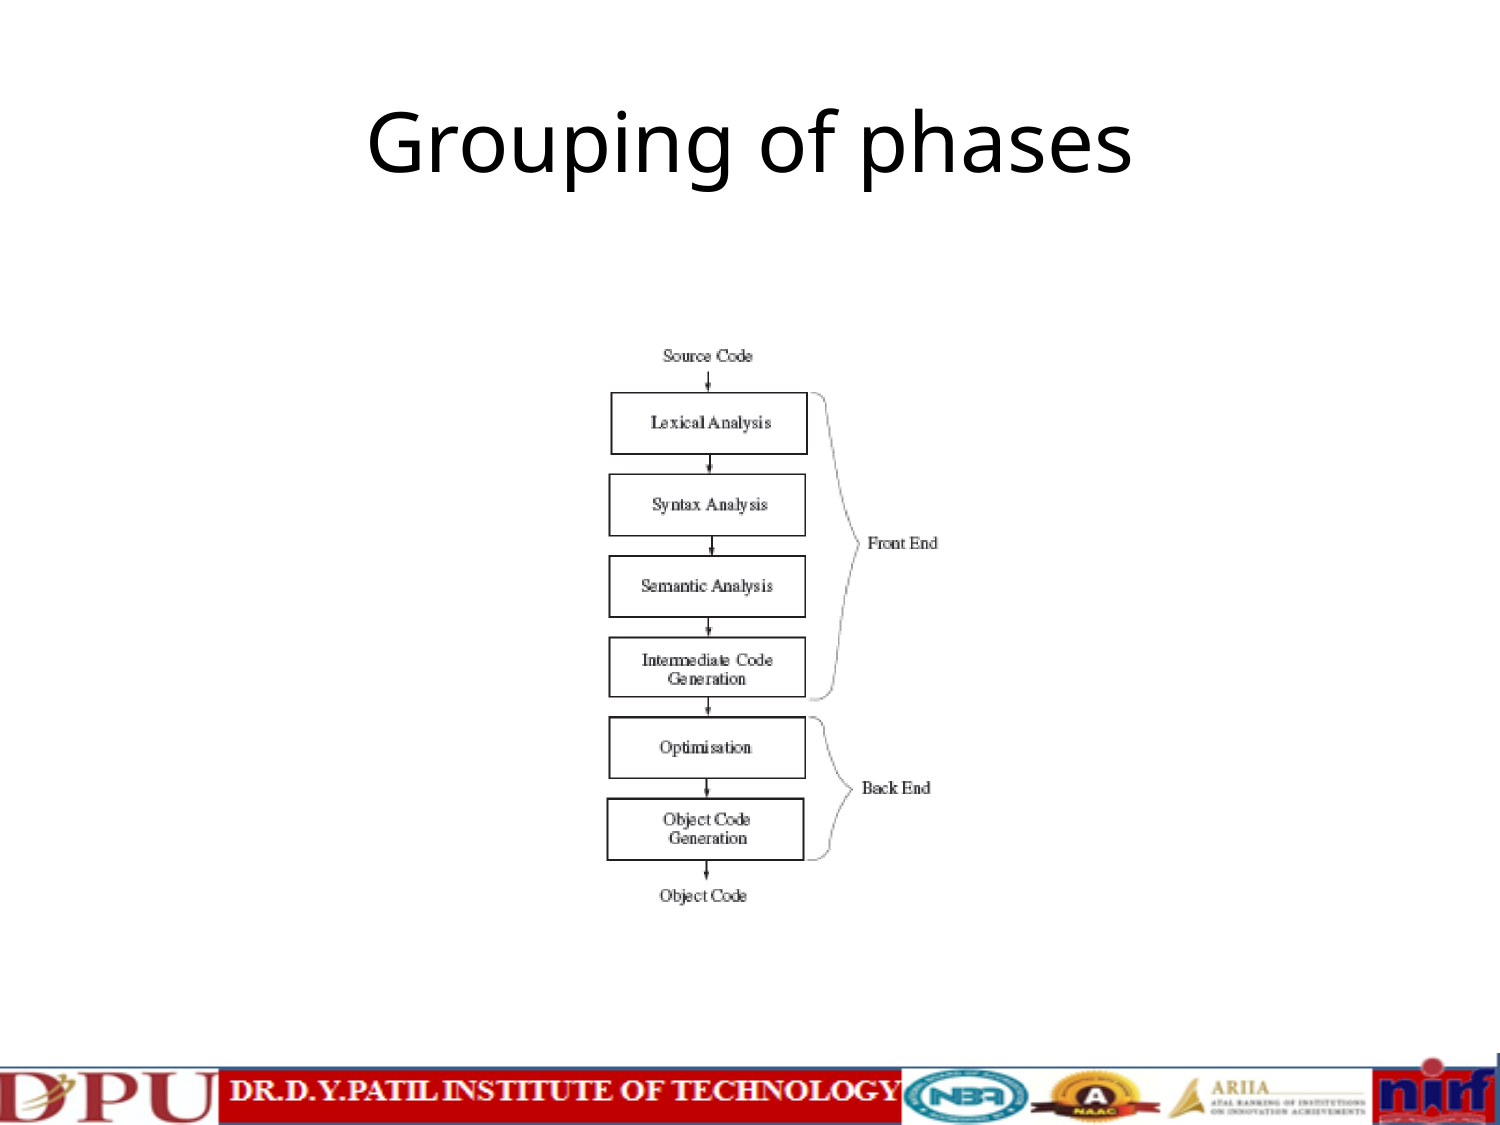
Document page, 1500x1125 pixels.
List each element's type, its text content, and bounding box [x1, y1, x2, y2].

picture [0, 1052, 1500, 1125]
title Grouping of phases [75, 45, 1425, 233]
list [528, 334, 972, 933]
